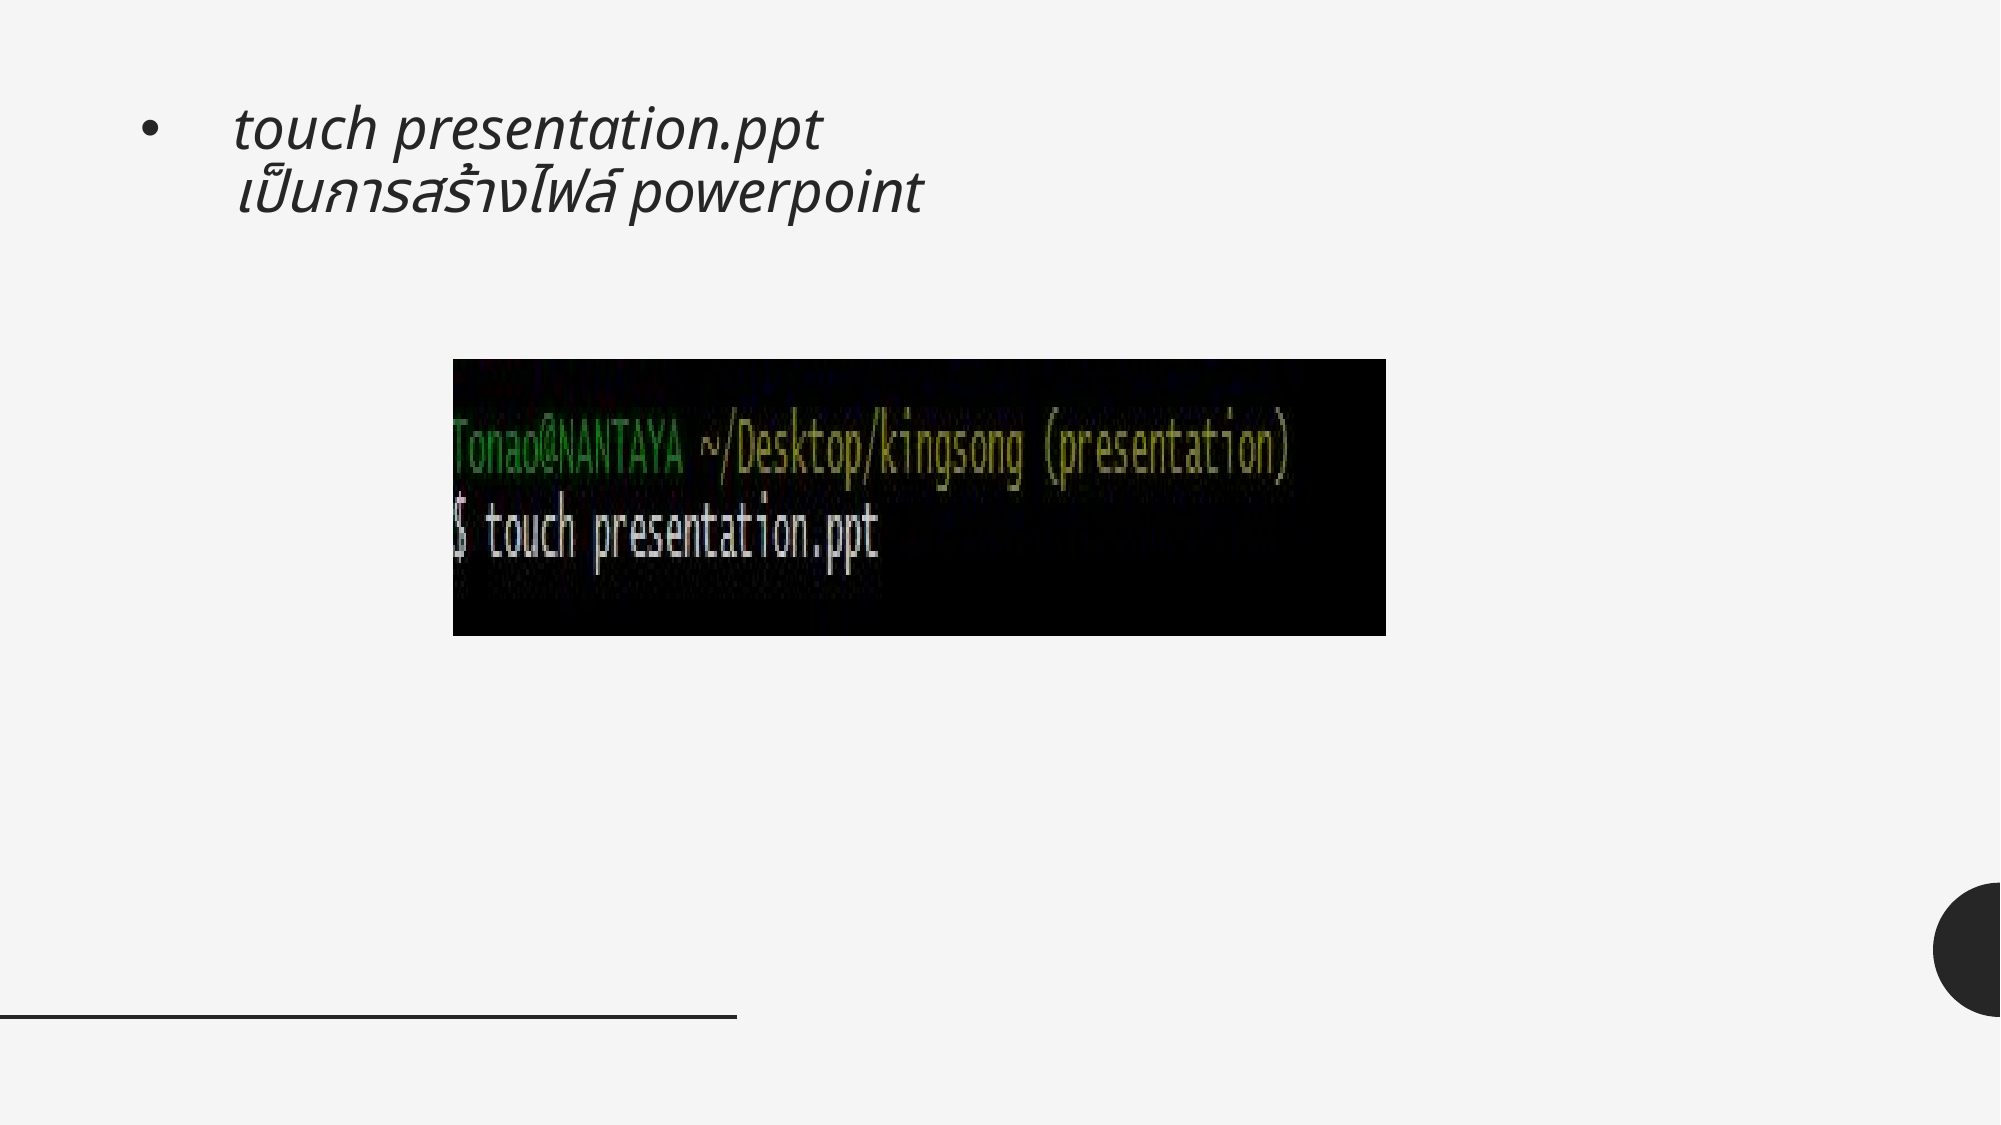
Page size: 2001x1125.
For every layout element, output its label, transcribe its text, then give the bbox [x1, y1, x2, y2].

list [452, 359, 1386, 637]
title touch presentation.ppt เป็นการสร้างไฟล์ powerpoint [125, 91, 1524, 905]
